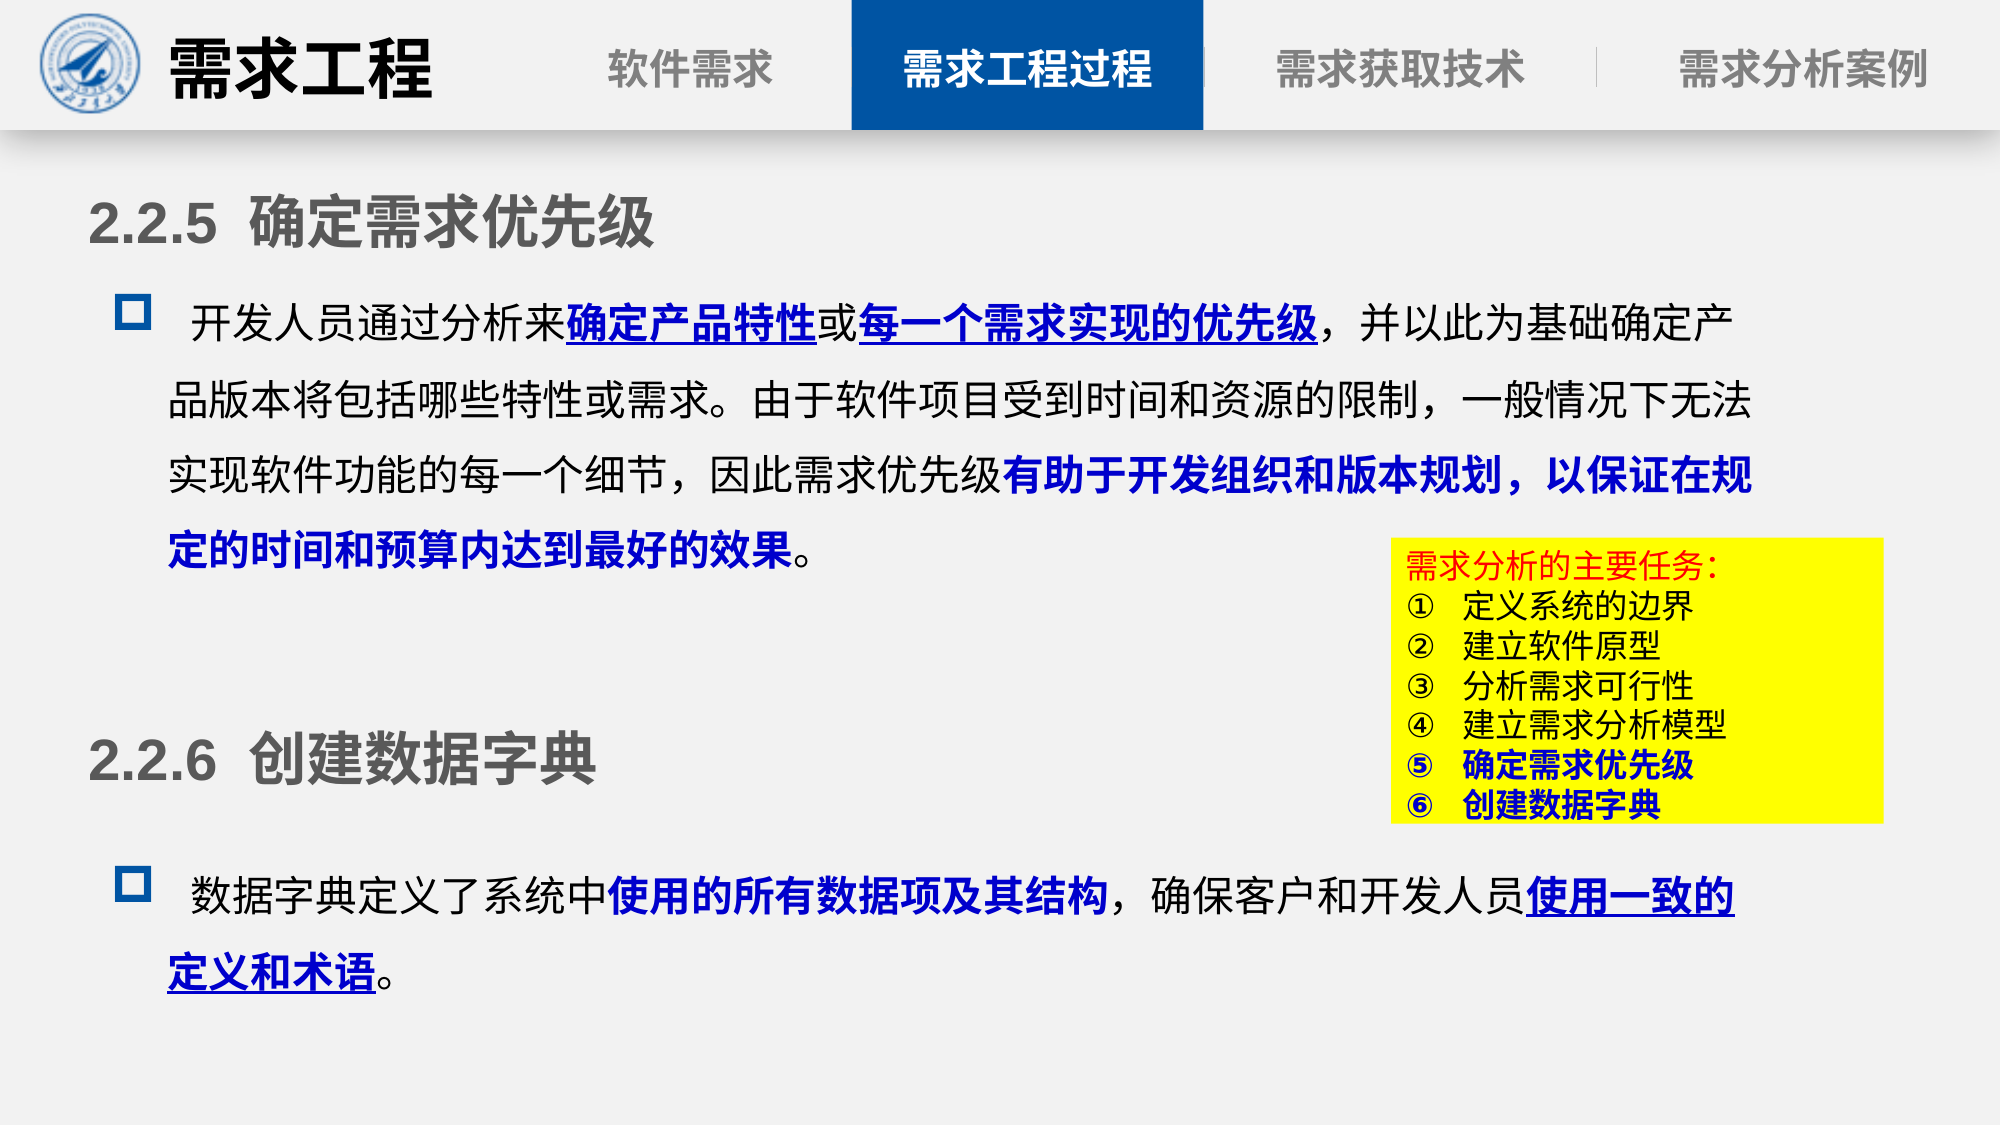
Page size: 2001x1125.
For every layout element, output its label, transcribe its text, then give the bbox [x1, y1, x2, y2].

text_box 2.2.6 创建数据字典 [88, 714, 804, 801]
text_box 2.2.5 确定需求优先级 [88, 177, 804, 263]
text_box [0, 0, 851, 131]
text_box 需求获取技术 [1264, 35, 1536, 102]
text_box [1205, 0, 2000, 131]
text_box 需求工程 [152, 18, 480, 115]
text_box 需求工程过程 [892, 35, 1164, 102]
text_box 需求分析的主要任务： 定义系统的边界 建立软件原型 分析需求可行性 建立需求分析模型 确定需求优先级 创建数据字典 [1391, 537, 1884, 824]
text_box [851, 0, 1205, 131]
text_box 开发人员通过分析来确定产品特性或每一个需求实现的优先级，并以此为基础确定产品版本将包括哪些特性或需求。由于软件项目受到时间和资源的限制，一般情况下无法实现软件功能的每一个细节，因此需求优先级有助于开发组织和版本规划，以保证在规定的时间和预算内达到最好的效果。 [95, 250, 1782, 582]
text_box 软件需求 [580, 35, 802, 102]
text_box 需求分析案例 [1665, 35, 1942, 102]
text_box 数据字典定义了系统中使用的所有数据项及其结构，确保客户和开发人员使用一致的定义和术语。 [95, 823, 1782, 1004]
picture [22, 4, 153, 122]
